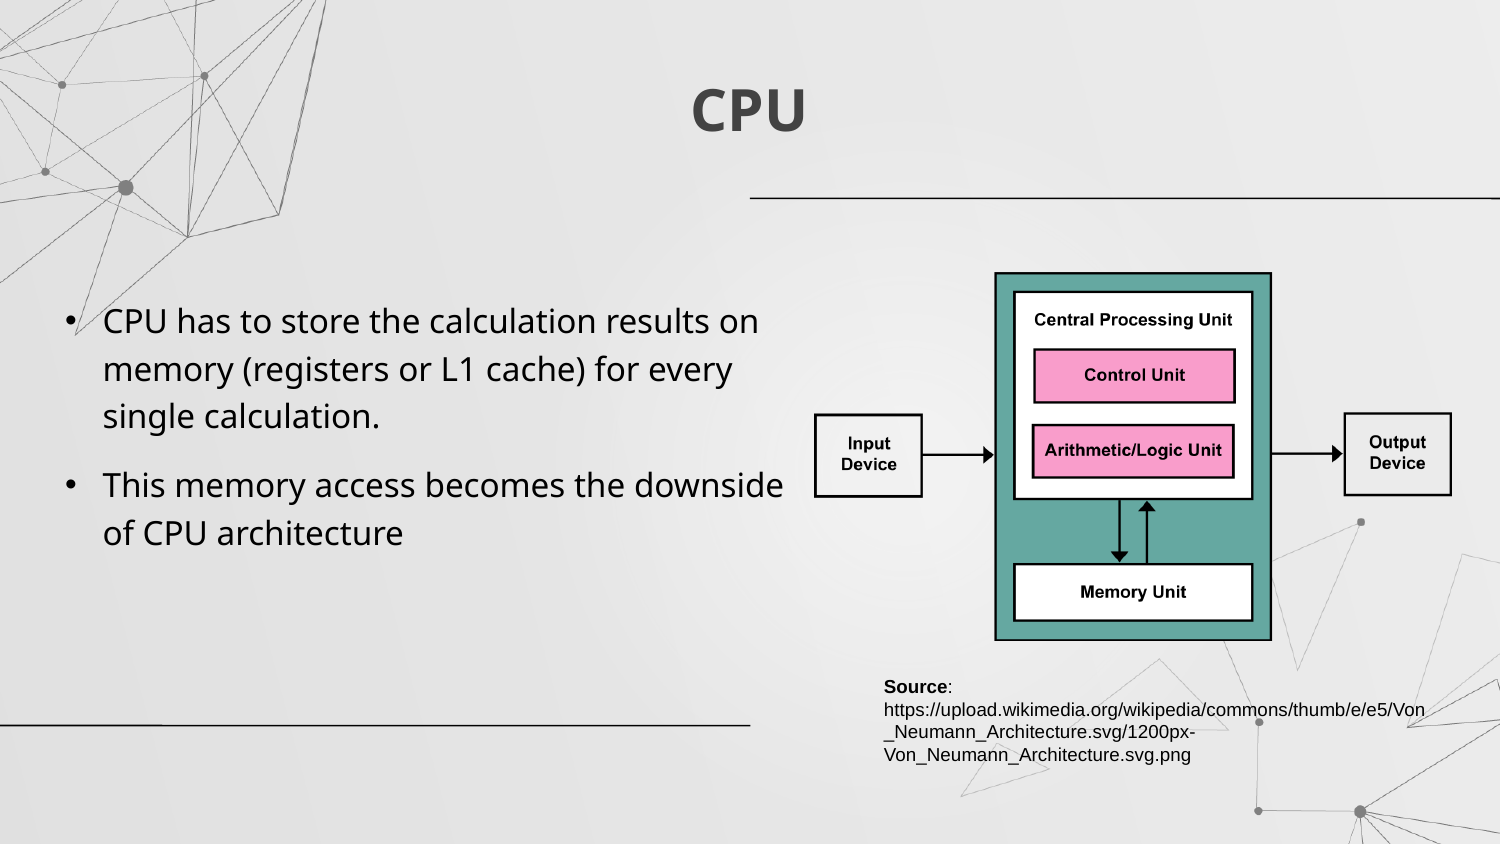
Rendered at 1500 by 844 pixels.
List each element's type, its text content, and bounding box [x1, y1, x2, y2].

picture [0, 0, 1500, 844]
text_box CPU [432, 60, 1067, 159]
text_box CPU has to store the calculation results on memory (registers or L1 cache) for every single calculation. This memory access becomes the downside of CPU architecture [50, 284, 815, 750]
text_box Source: https://upload.wikimedia.org/wikipedia/commons/thumb/e/e5/Von_Neumann_Architecture.svg/1200px-Von_Neumann_Architecture.svg.png [869, 667, 1450, 773]
